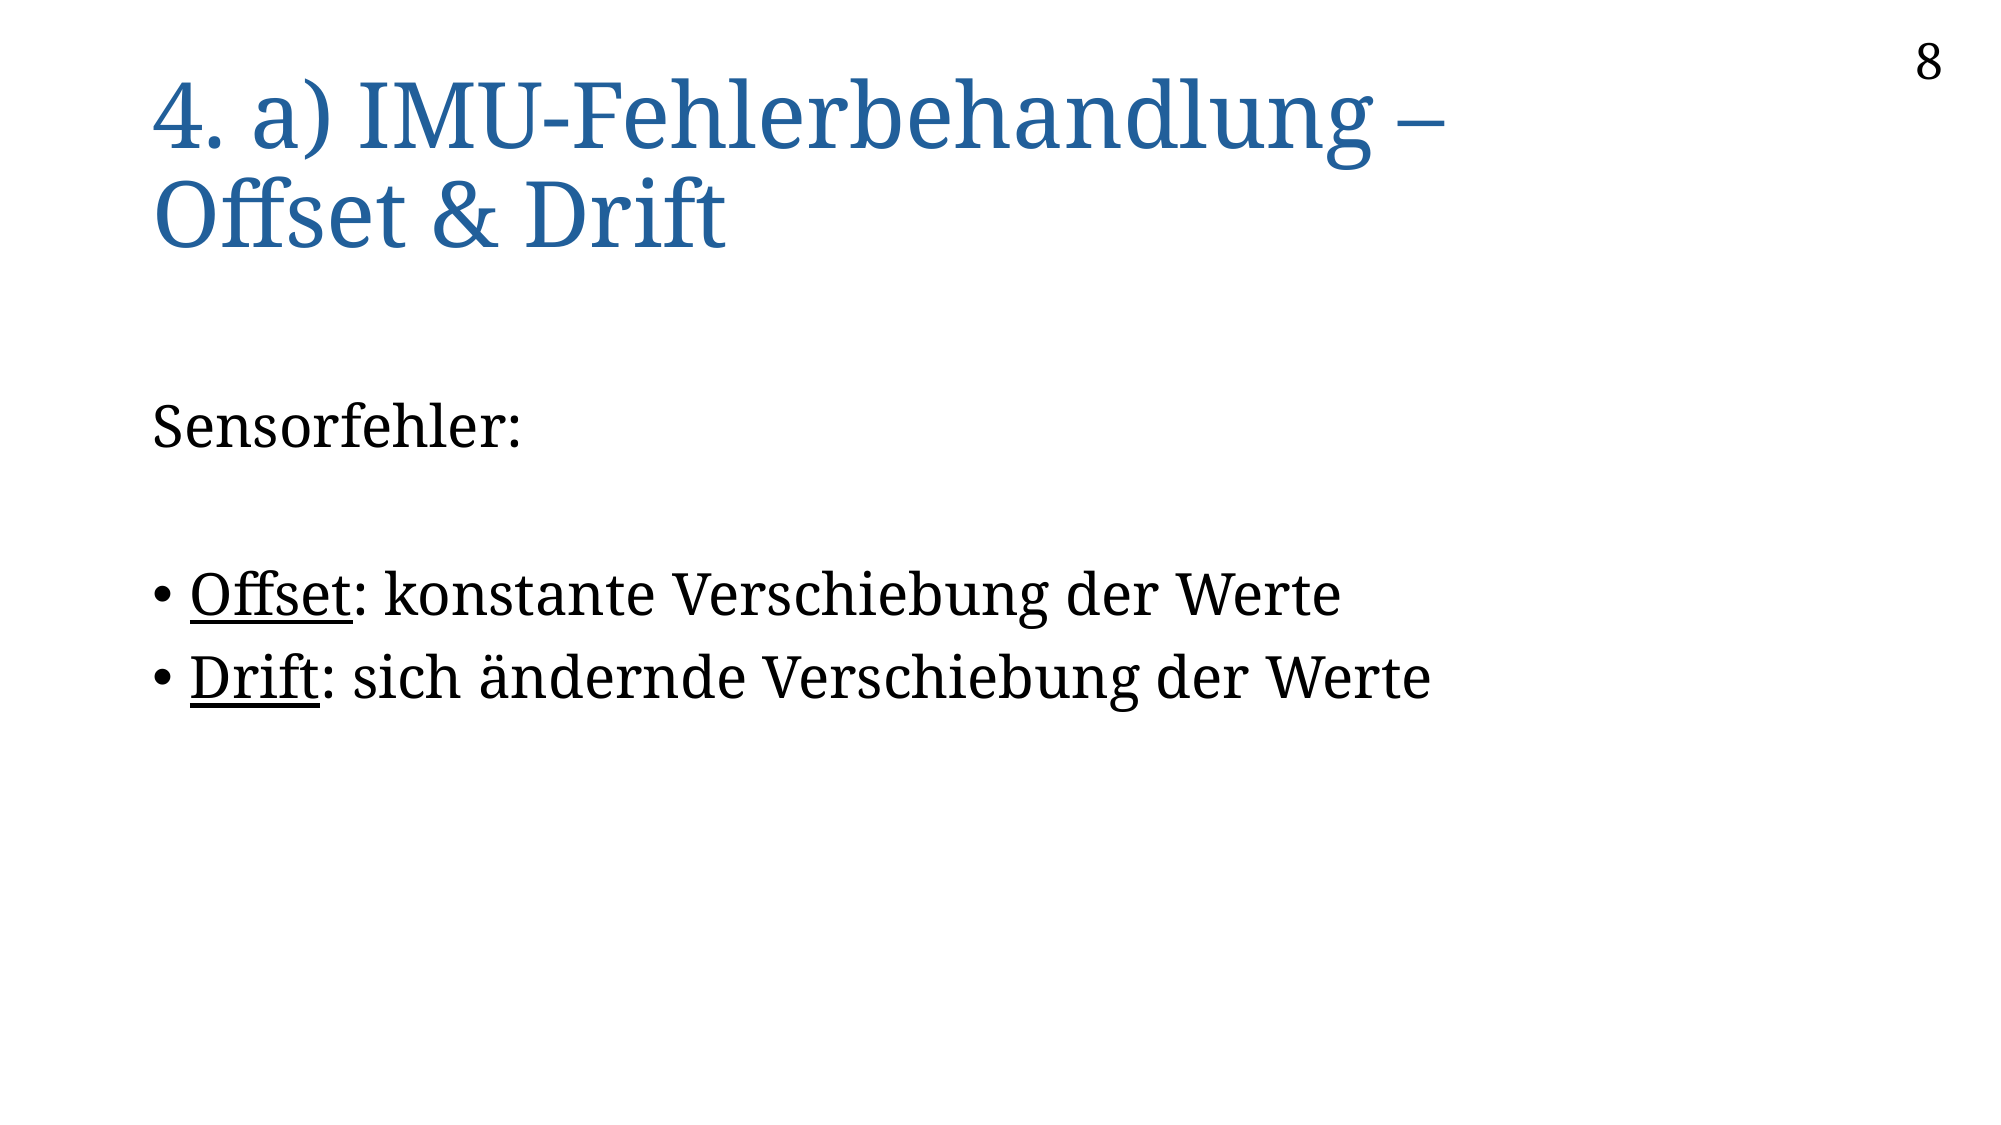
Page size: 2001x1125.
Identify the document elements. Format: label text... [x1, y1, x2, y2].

title 4. a) IMU-Fehlerbehandlung – Offset & Drift [137, 59, 1863, 278]
list Sensorfehler: Offset: konstante Verschiebung der Werte Drift: sich ändernde Verschiebung der Werte [137, 299, 1863, 1014]
text_box 8 [1900, 21, 1954, 105]
